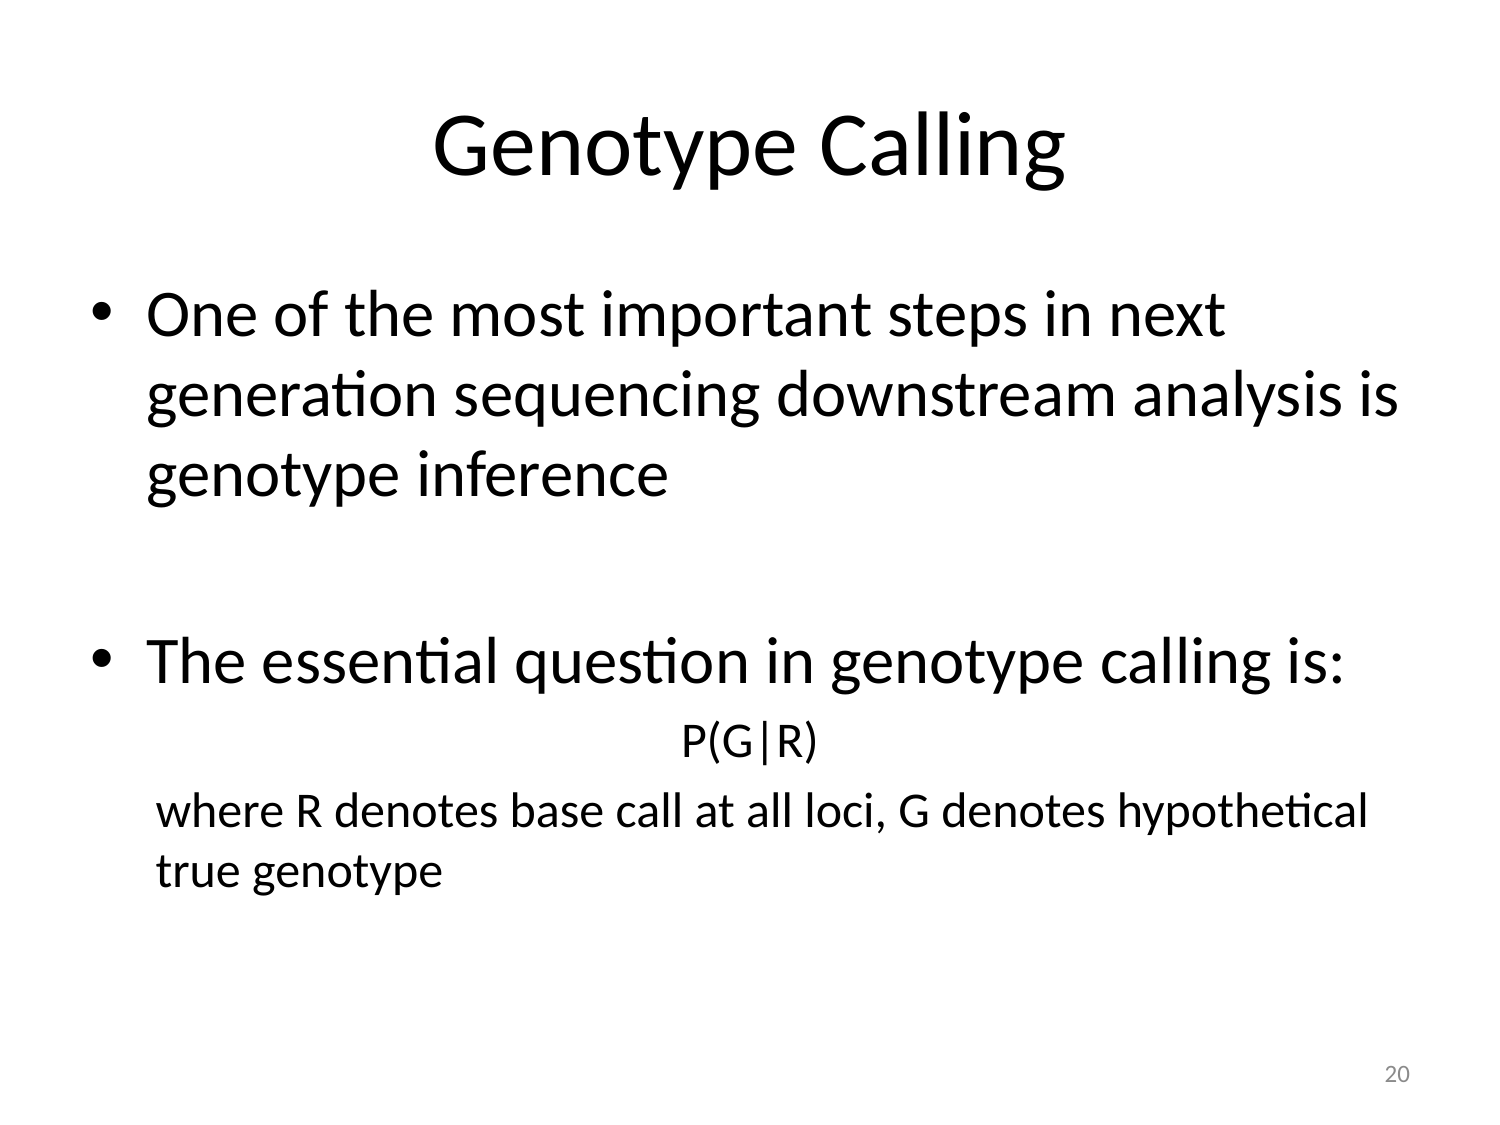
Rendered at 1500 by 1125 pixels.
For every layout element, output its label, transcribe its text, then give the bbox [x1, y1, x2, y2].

slide_number 20 [1074, 1042, 1425, 1103]
list One of the most important steps in next generation sequencing downstream analysis is genotype inference The essential question in genotype calling is: P(G|R) where R denotes base call at all loci, G denotes hypothetical true genotype [75, 262, 1425, 1005]
title Genotype Calling [75, 45, 1425, 233]
